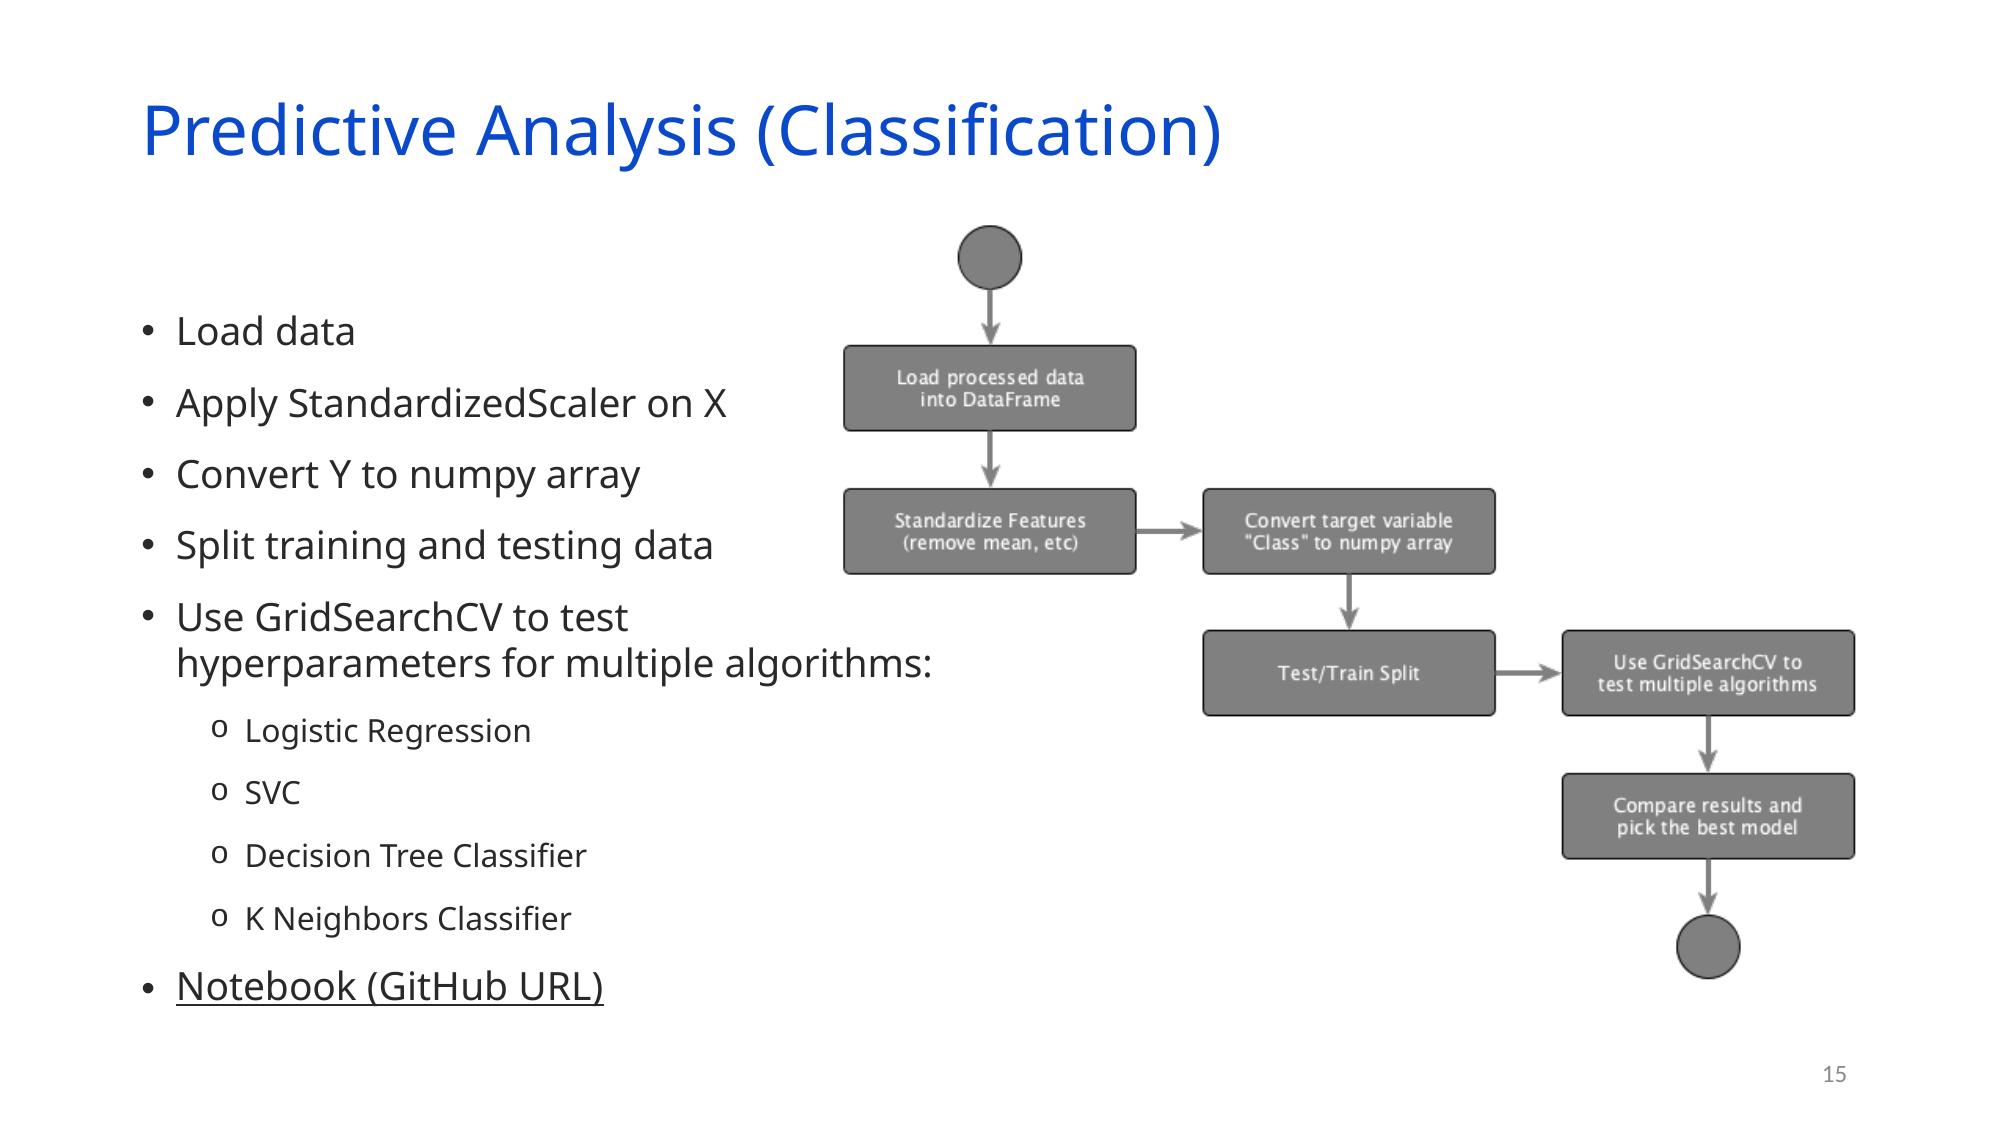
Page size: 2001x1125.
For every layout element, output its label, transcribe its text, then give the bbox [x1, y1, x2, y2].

text_box Predictive Analysis (Classification) [126, 88, 1852, 179]
picture [820, 202, 1879, 1003]
slide_number 15 [1412, 1042, 1863, 1103]
list Load data Apply StandardizedScaler on X Convert Y to numpy array Split training and testing data Use GridSearchCV to test hyperparameters for multiple algorithms: Logistic Regression SVC Decision Tree Classifier K Neighbors Classifier Notebook (GitHub URL) [126, 299, 965, 1059]
